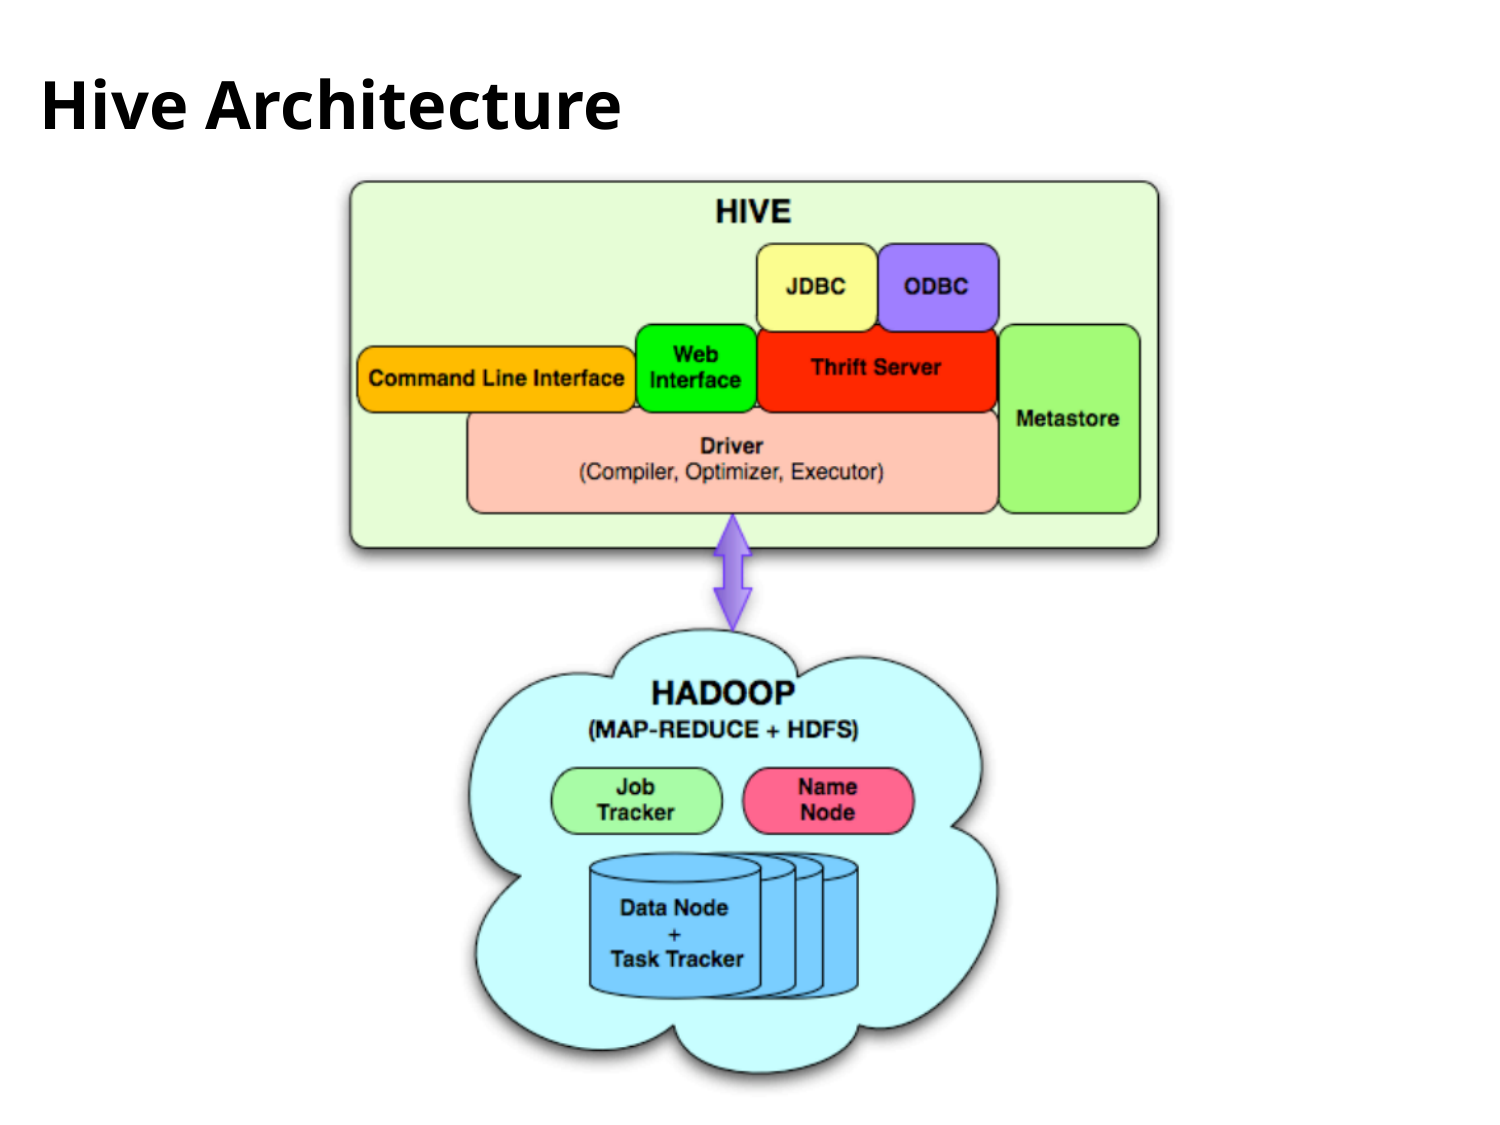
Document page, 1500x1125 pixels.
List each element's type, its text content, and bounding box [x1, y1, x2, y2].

title Hive Architecture [24, 18, 1451, 188]
picture [330, 162, 1176, 1101]
